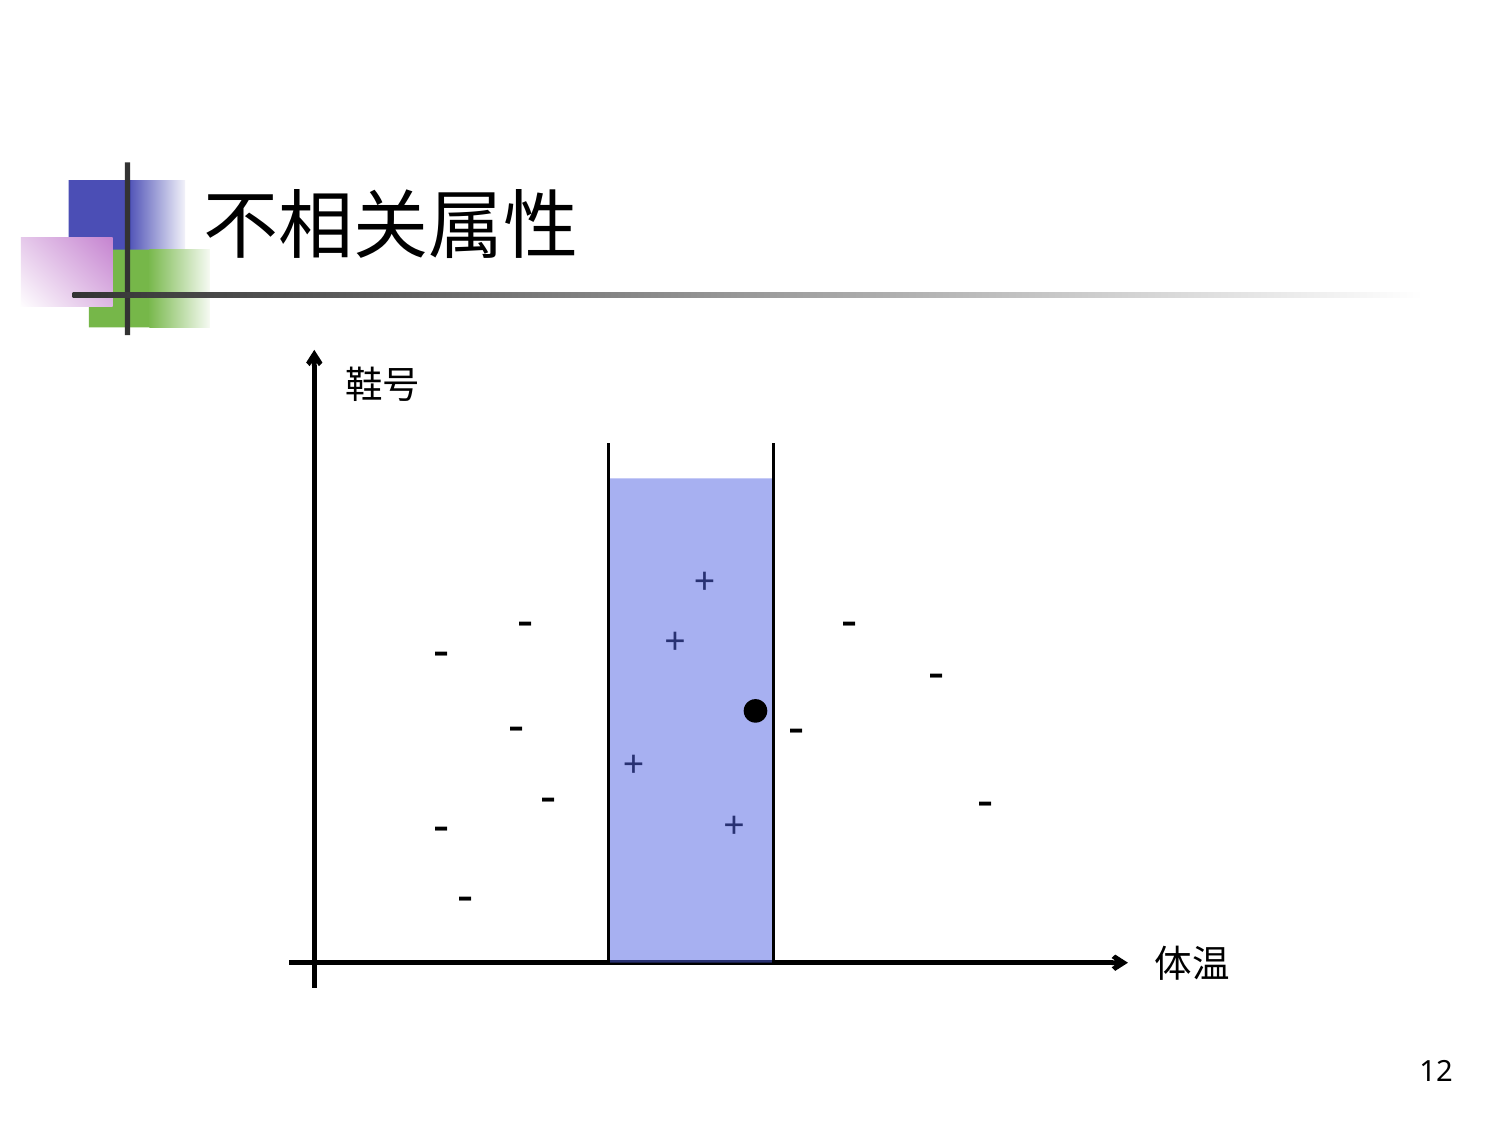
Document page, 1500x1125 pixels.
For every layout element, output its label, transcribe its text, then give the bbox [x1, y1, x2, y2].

text_box - [826, 580, 886, 656]
text_box 鞋号 [330, 353, 449, 414]
text_box - [442, 854, 502, 930]
text_box - [494, 684, 554, 760]
text_box - [525, 755, 585, 831]
text_box - [502, 580, 562, 656]
title 不相关属性 [188, 35, 1468, 275]
text_box [613, 476, 769, 962]
text_box - [962, 760, 1022, 836]
text_box 体温 [1139, 932, 1258, 993]
text_box - [778, 687, 833, 763]
text_box - [419, 785, 479, 860]
text_box - [913, 631, 973, 707]
text_box - [419, 609, 479, 685]
slide_number 12 [1155, 1024, 1468, 1100]
text_box [741, 697, 769, 725]
